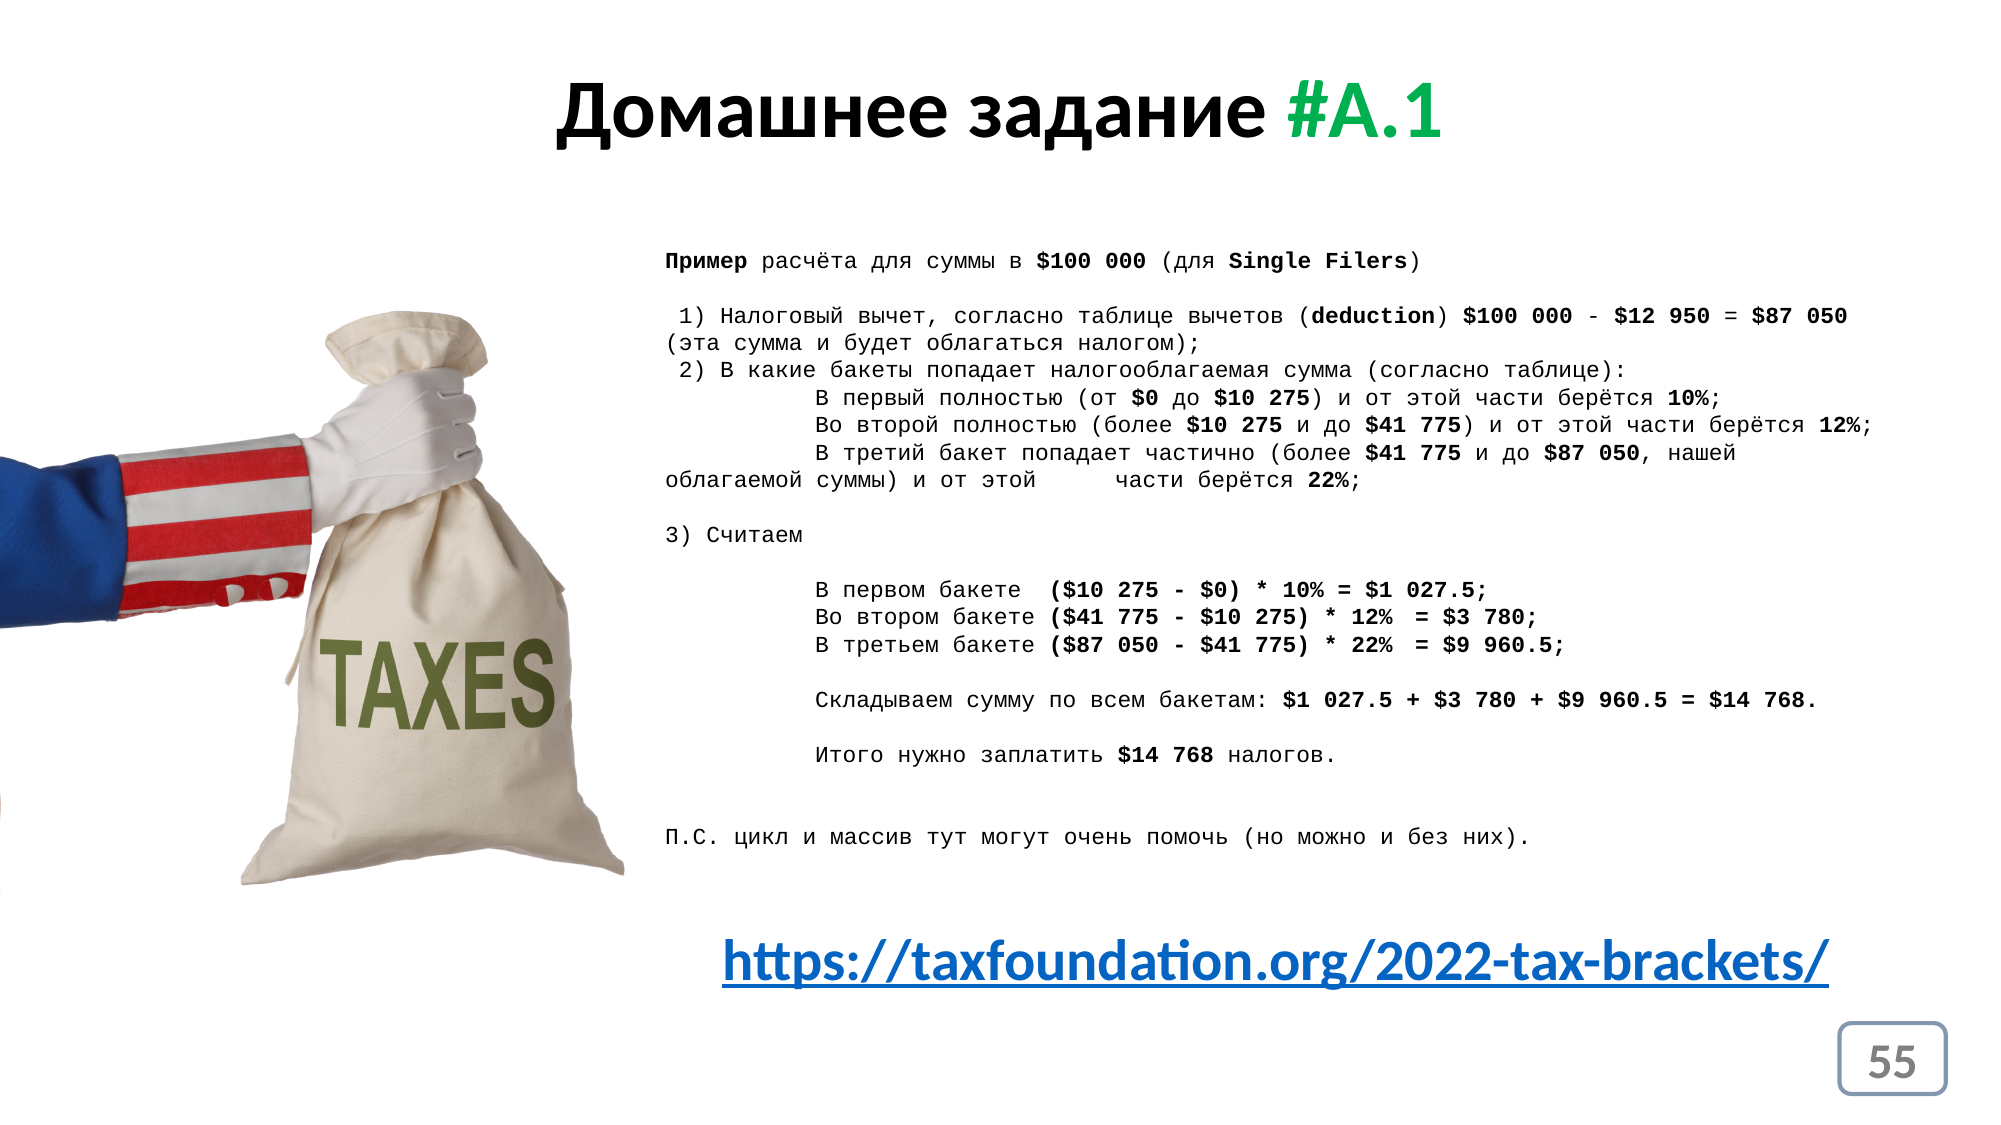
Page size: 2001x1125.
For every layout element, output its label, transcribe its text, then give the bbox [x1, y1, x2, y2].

text_box https://taxfoundation.org/2022-tax-brackets/ [707, 914, 1893, 1000]
picture [0, 267, 664, 894]
text_box Пример расчёта для суммы в $100 000 (для Single Filers) 1) Налоговый вычет, согласно таблице вычетов (deduction) $100 000 - $12 950 = $87 050 (эта сумма и будет облагаться налогом); 2) В какие бакеты попадает налогооблагаемая сумма (согласно таблице): В первый полностью (от $0 до $10 275) и от этой части берётся 10%; Во второй полностью (более $10 275 и до $41 775) и от этой части берётся 12%; В третий бакет попадает частично (более $41 775 и до $87 050, нашей облагаемой суммы) и от этой части берётся 22%; 3) Считаем В первом бакете ($10 275 - $0) * 10% = $1 027.5; Во втором бакете ($41 775 - $10 275) * 12% = $3 780; В третьем бакете ($87 050 - $41 775) * 22% = $9 960.5; Складываем сумму по всем бакетам: $1 027.5 + $3 780 + $9 960.5 = $14 768. Итого нужно заплатить $14 768 налогов. П.С. цикл и массив тут могут очень помочь (но можно и без них). [650, 237, 1904, 885]
title Домашнее задание #A.1 [0, 51, 2000, 170]
text_box 55 [1838, 1022, 1947, 1096]
